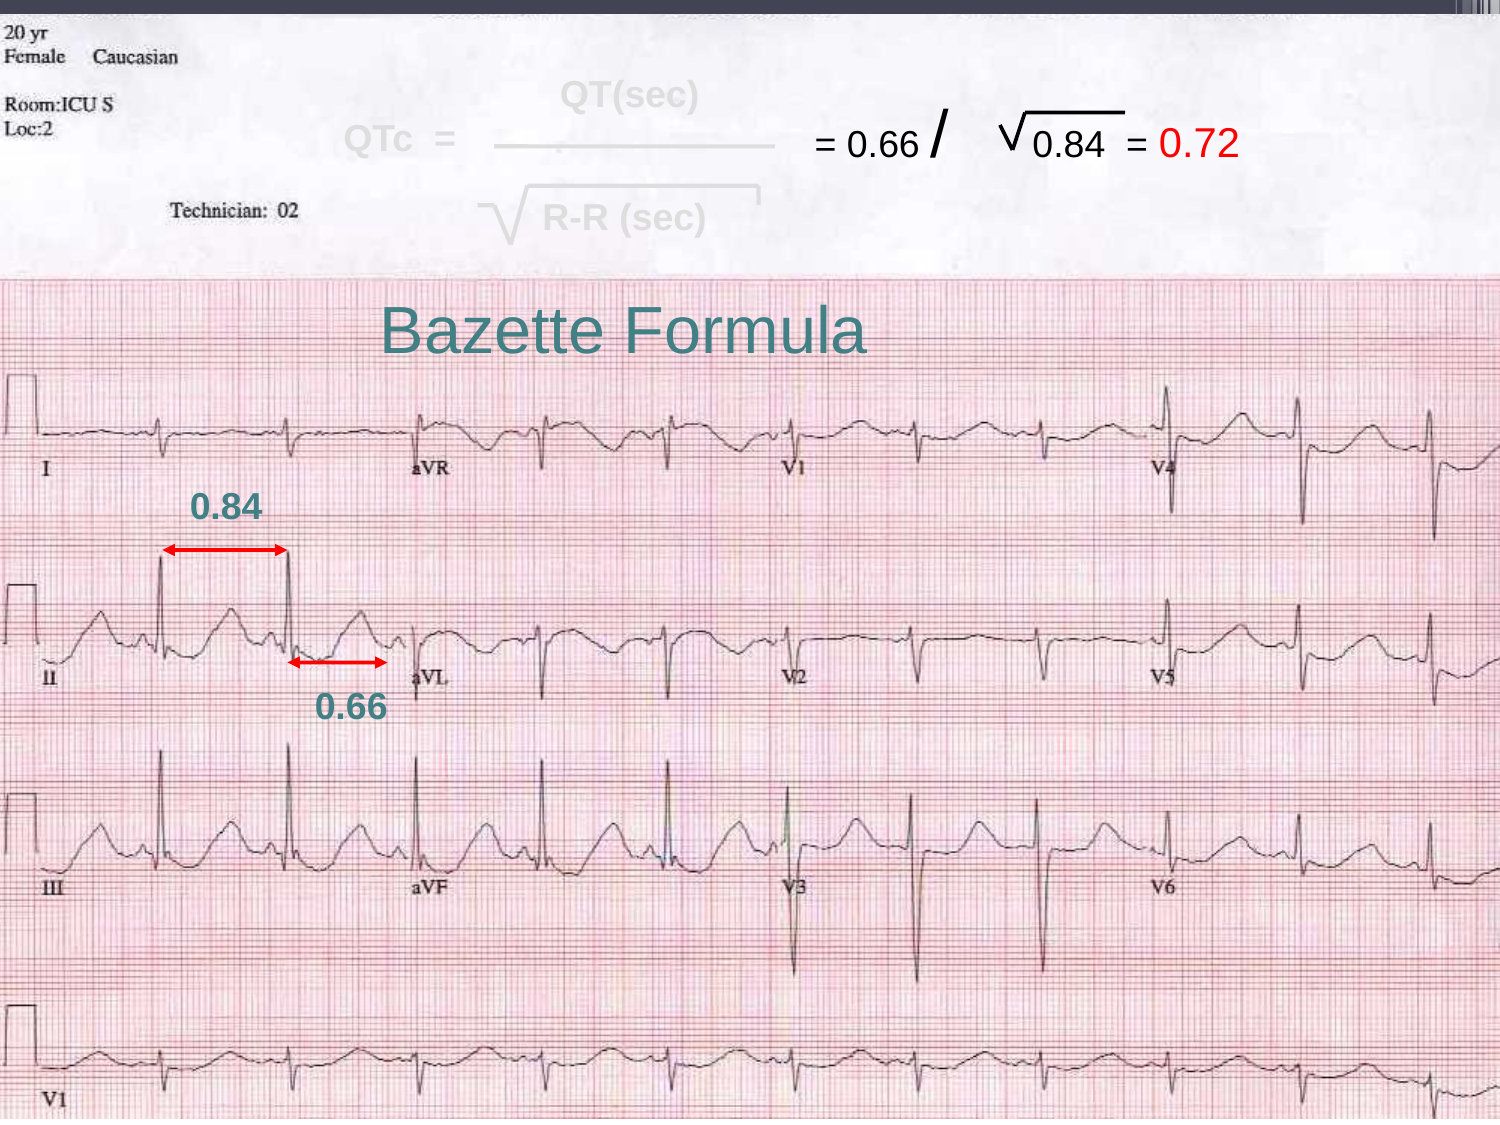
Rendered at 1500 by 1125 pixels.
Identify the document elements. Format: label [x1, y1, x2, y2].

text_box [326, 62, 776, 246]
picture [0, 14, 1500, 1119]
text_box [787, 83, 1258, 180]
